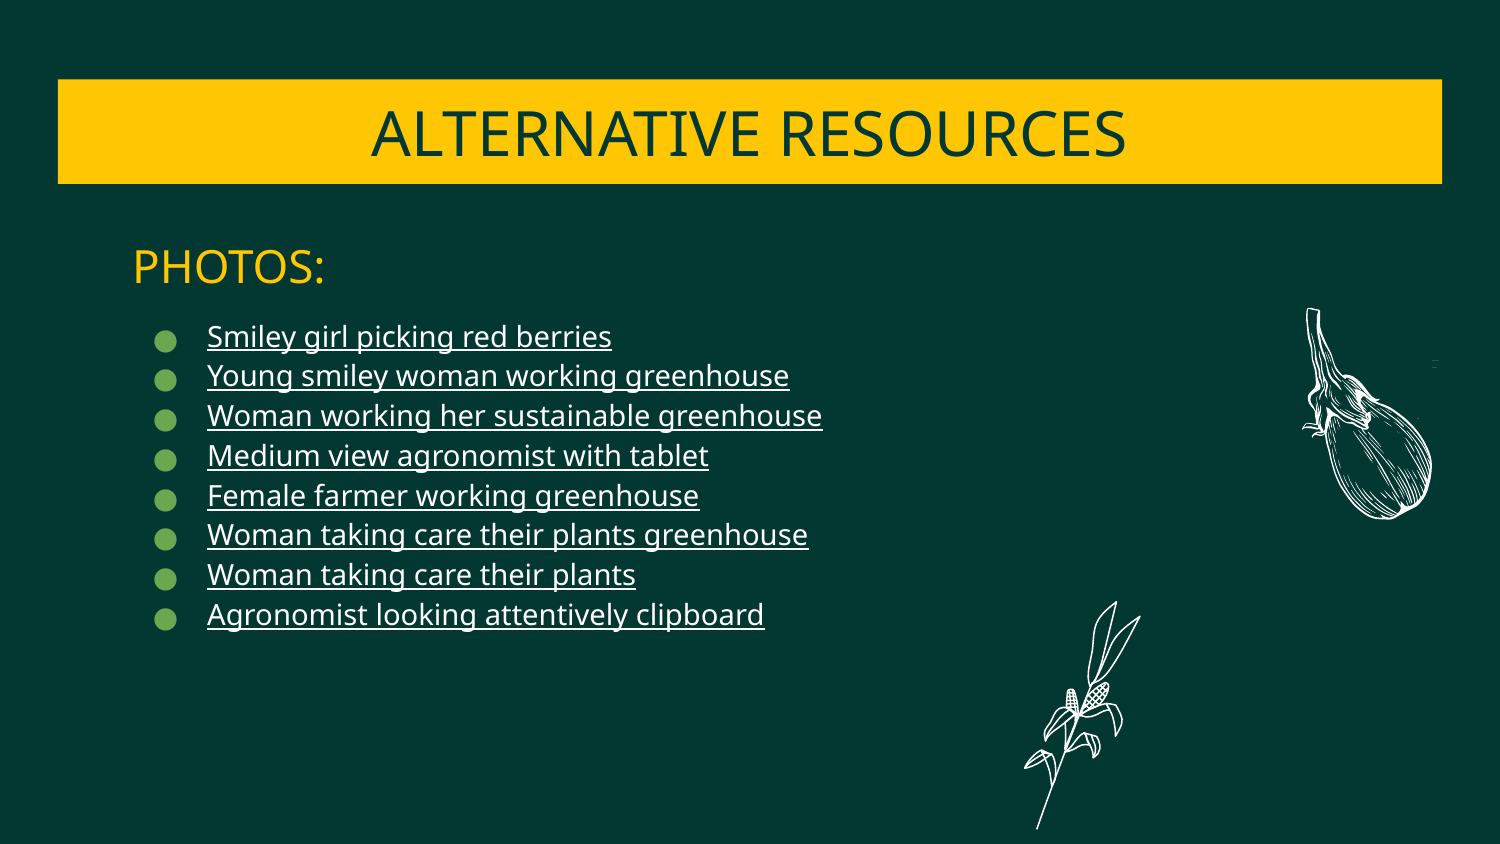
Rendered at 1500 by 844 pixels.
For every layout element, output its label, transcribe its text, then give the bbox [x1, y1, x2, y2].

title ALTERNATIVE RESOURCES [116, 79, 1383, 174]
subtitle PHOTOS: Smiley girl picking red berries Young smiley woman working greenhouse Woman working her sustainable greenhouse Medium view agronomist with tablet Female farmer working greenhouse Woman taking care their plants greenhouse Woman taking care their plants Agronomist looking attentively clipboard [116, 186, 1383, 688]
